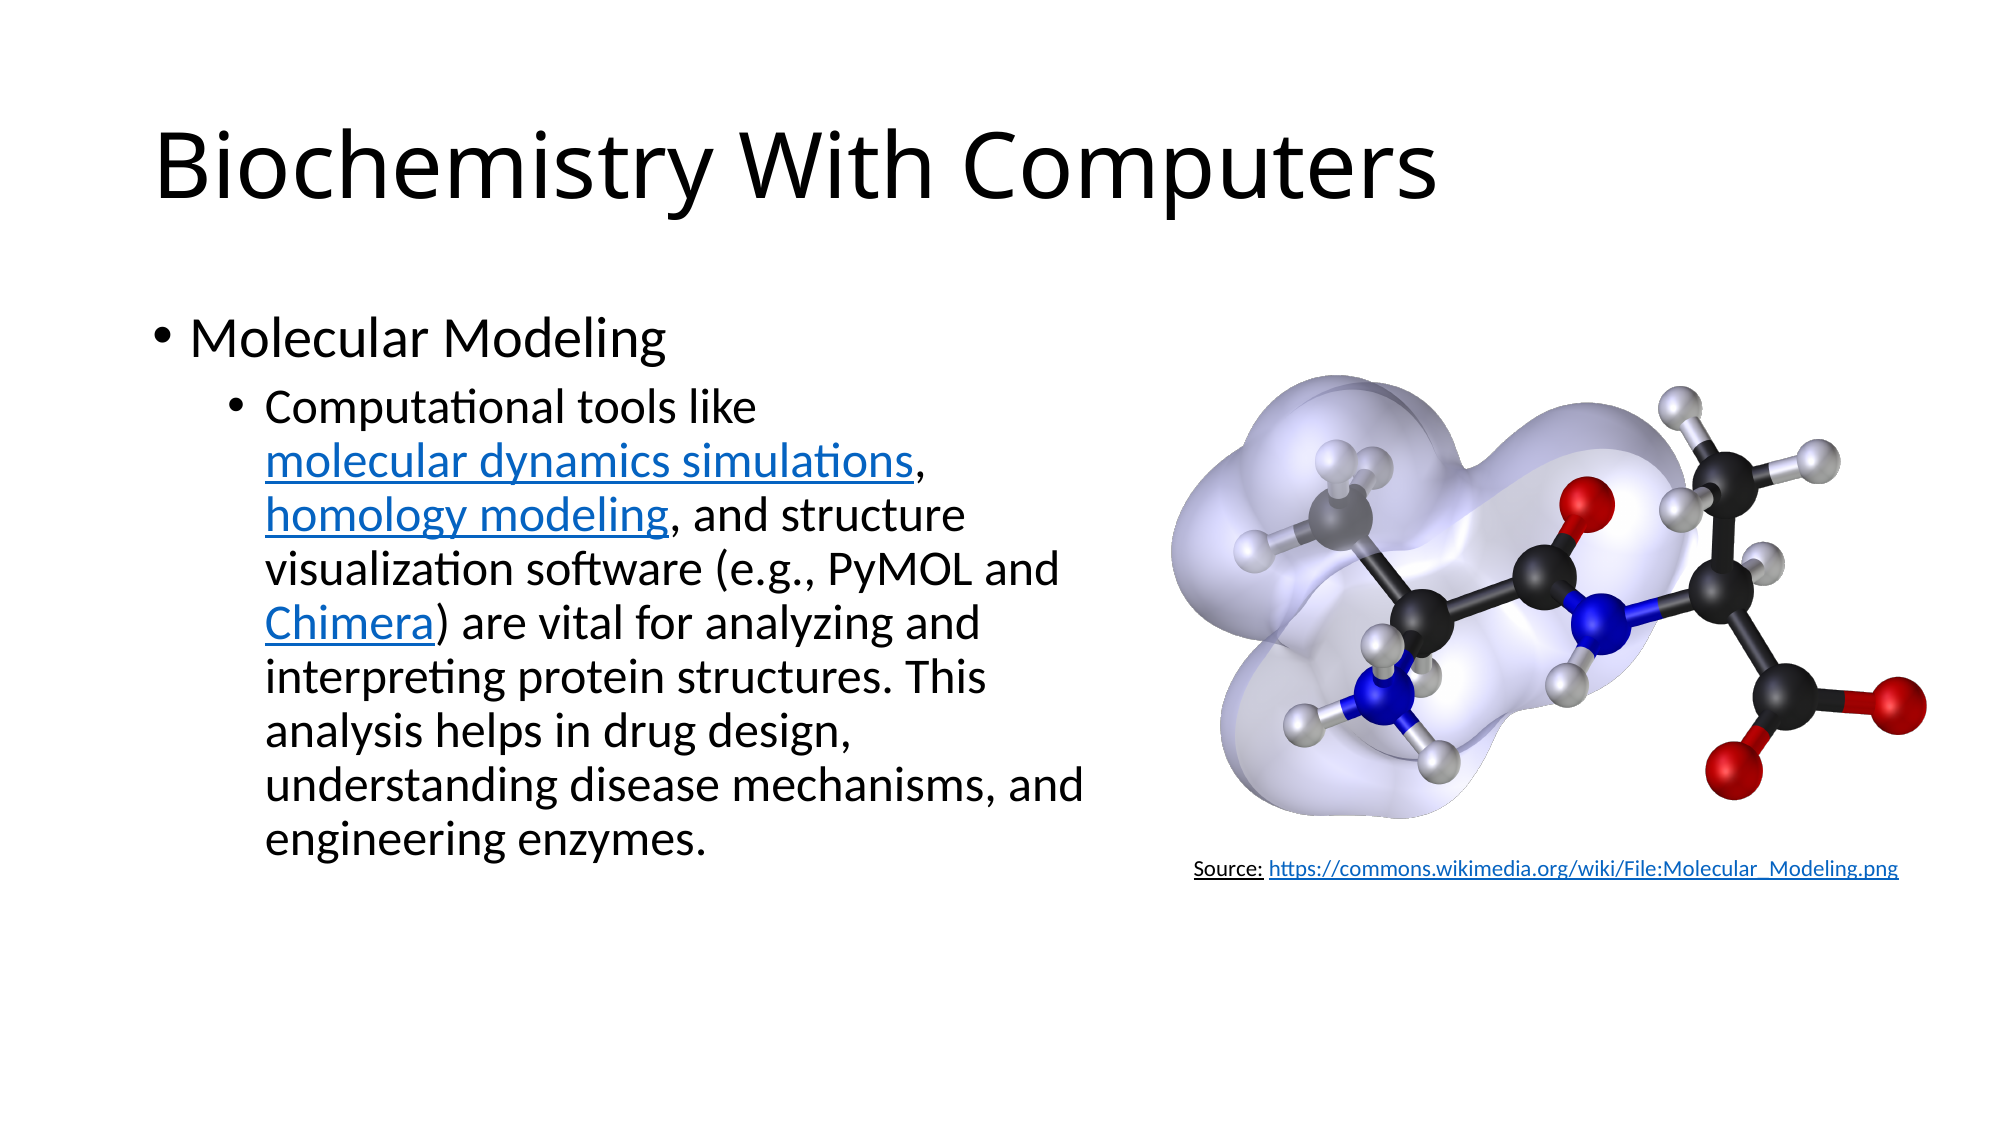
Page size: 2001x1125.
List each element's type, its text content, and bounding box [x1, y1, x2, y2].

list Molecular Modeling Computational tools like molecular dynamics simulations, homology modeling, and structure visualization software (e.g., PyMOL and Chimera) are vital for analyzing and interpreting protein structures. This analysis helps in drug design, understanding disease mechanisms, and engineering enzymes. [137, 299, 1167, 1014]
title Biochemistry With Computers [137, 59, 1863, 278]
text_box Source: https://commons.wikimedia.org/wiki/File:Molecular_Modeling.png [1178, 847, 1945, 889]
picture [1145, 341, 1958, 847]
